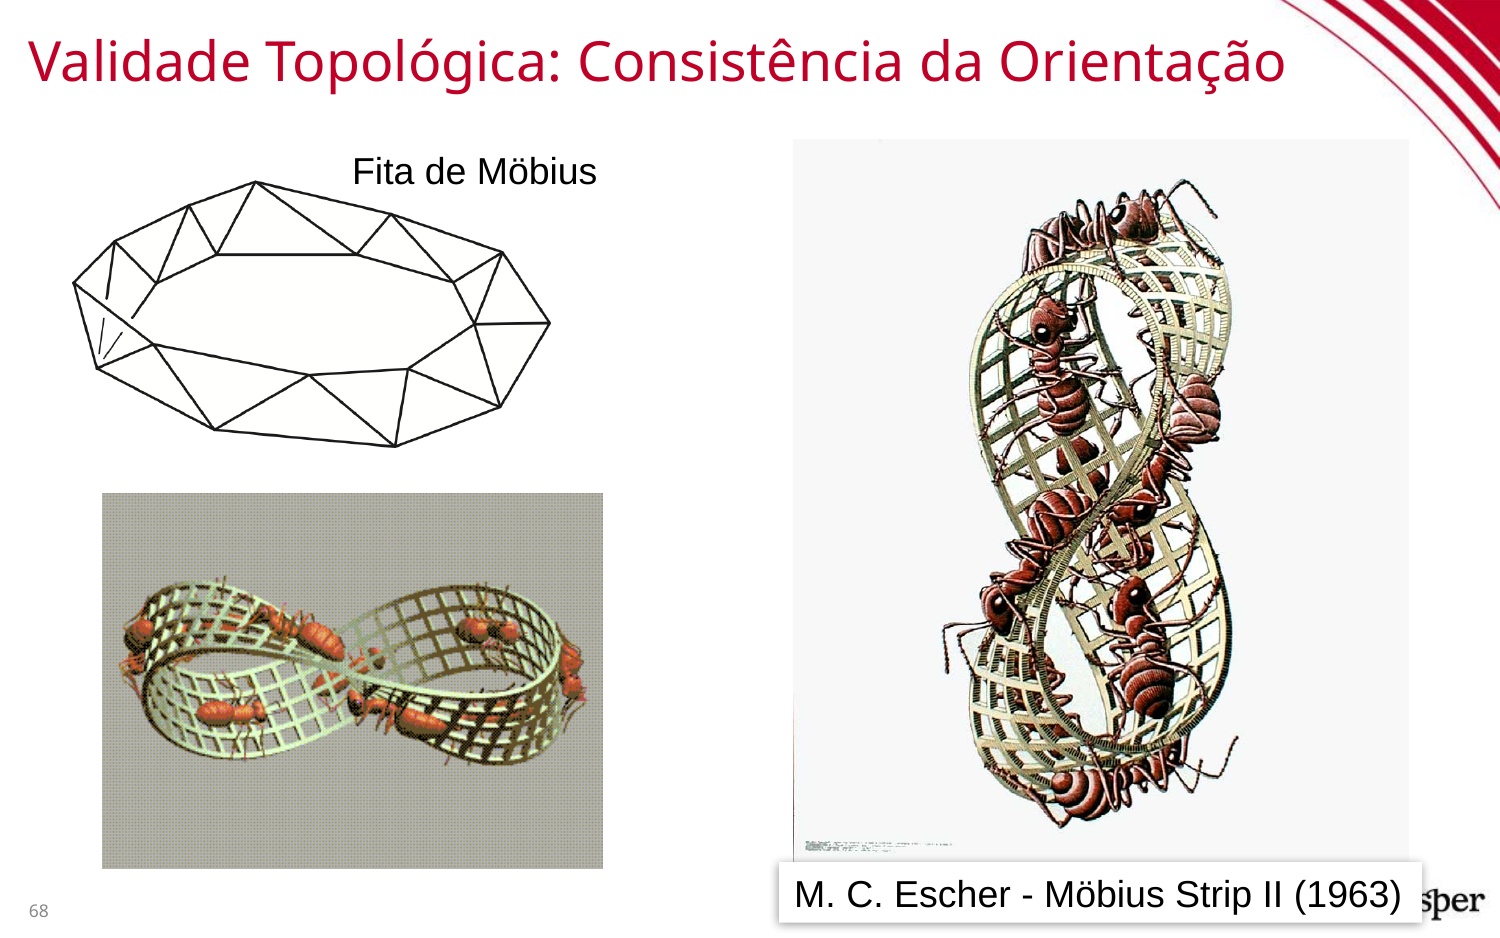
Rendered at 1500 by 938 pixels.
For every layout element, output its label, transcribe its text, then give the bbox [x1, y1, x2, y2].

slide_number 68 [0, 887, 78, 938]
picture [50, 0, 1500, 938]
text_box Fita de Möbius [337, 139, 655, 201]
title Validade Topológica: Consistência da Orientação [13, 18, 1397, 104]
text_box M. C. Escher - Möbius Strip II (1963) [779, 862, 1423, 923]
